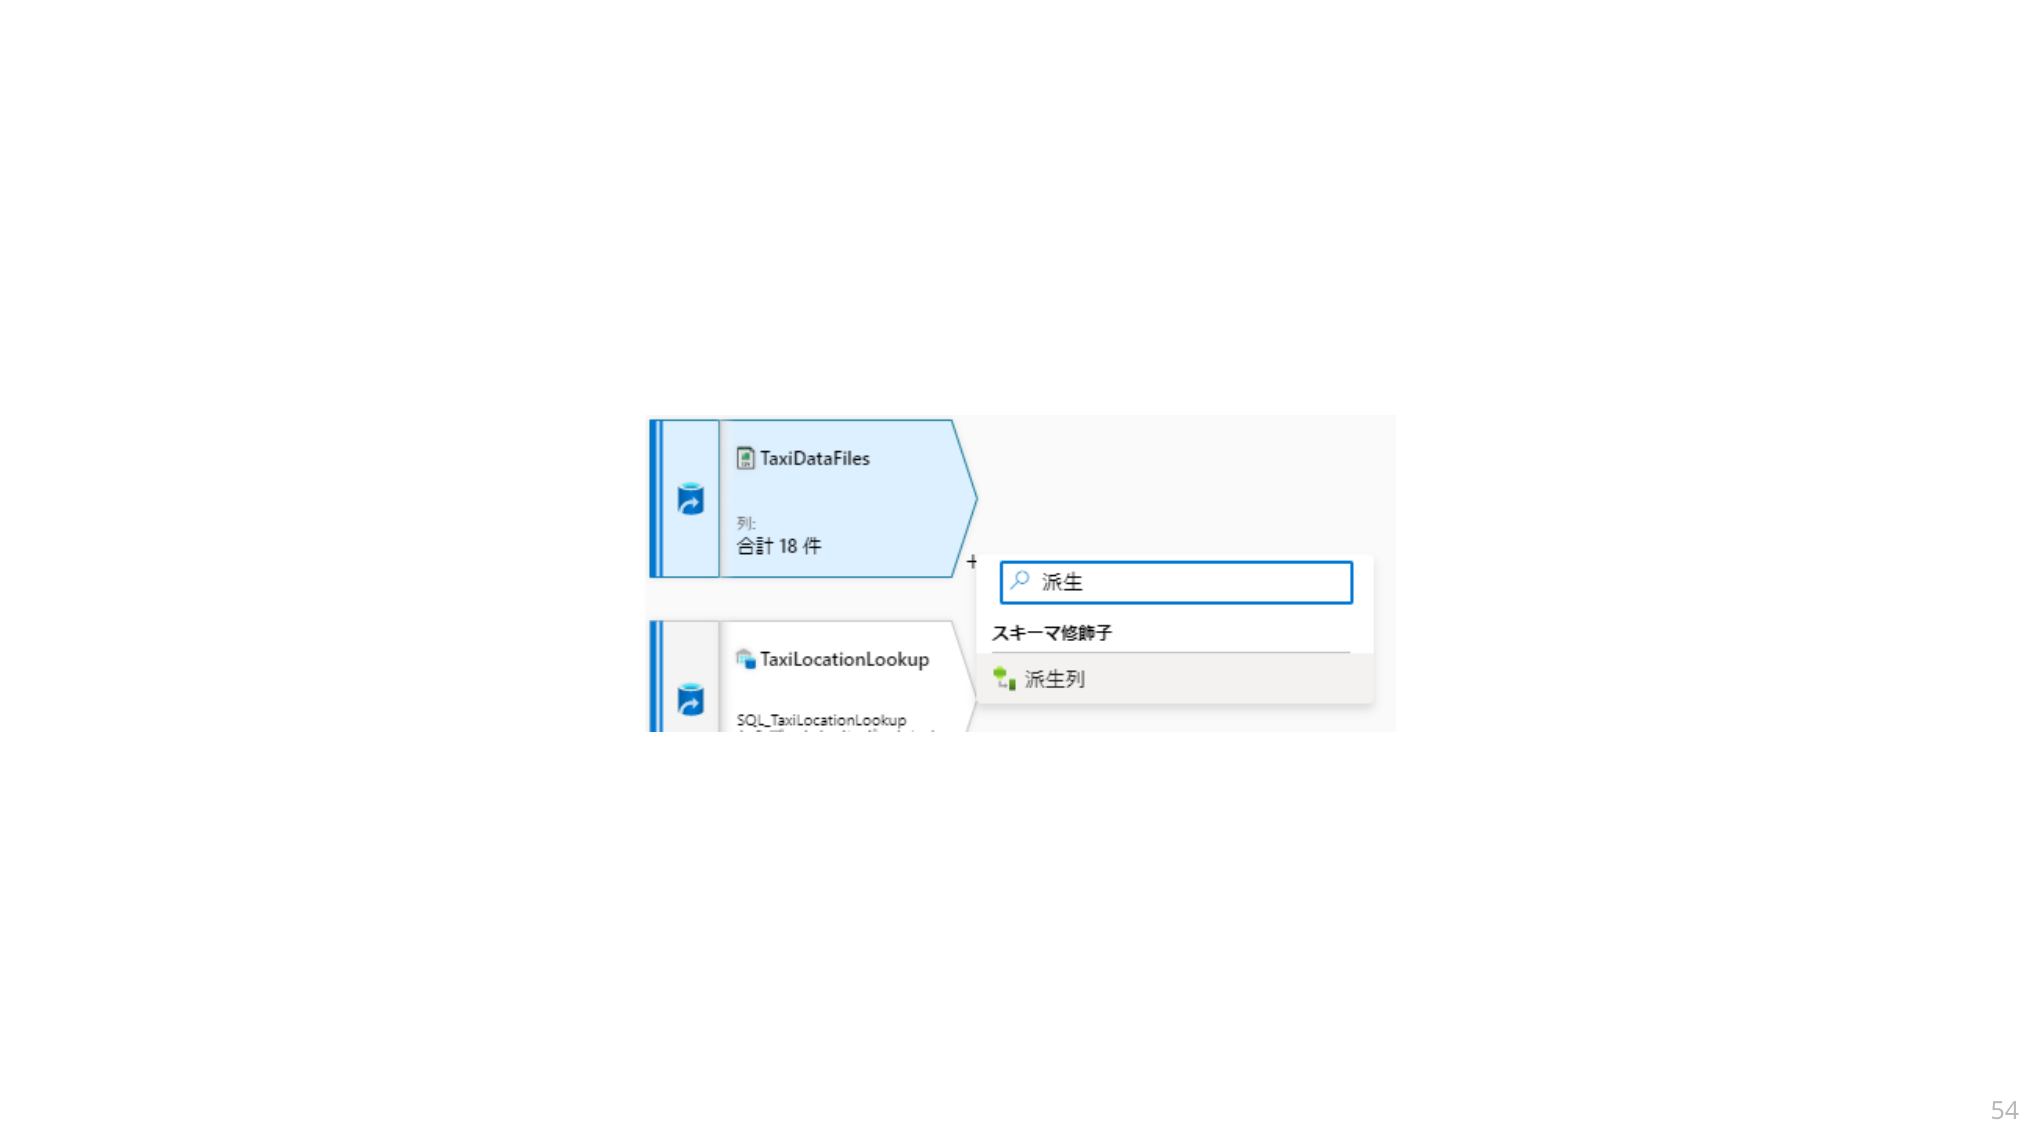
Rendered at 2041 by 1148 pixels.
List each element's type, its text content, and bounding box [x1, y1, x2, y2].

picture [644, 415, 1396, 732]
slide_number 54 [1575, 1081, 2035, 1143]
